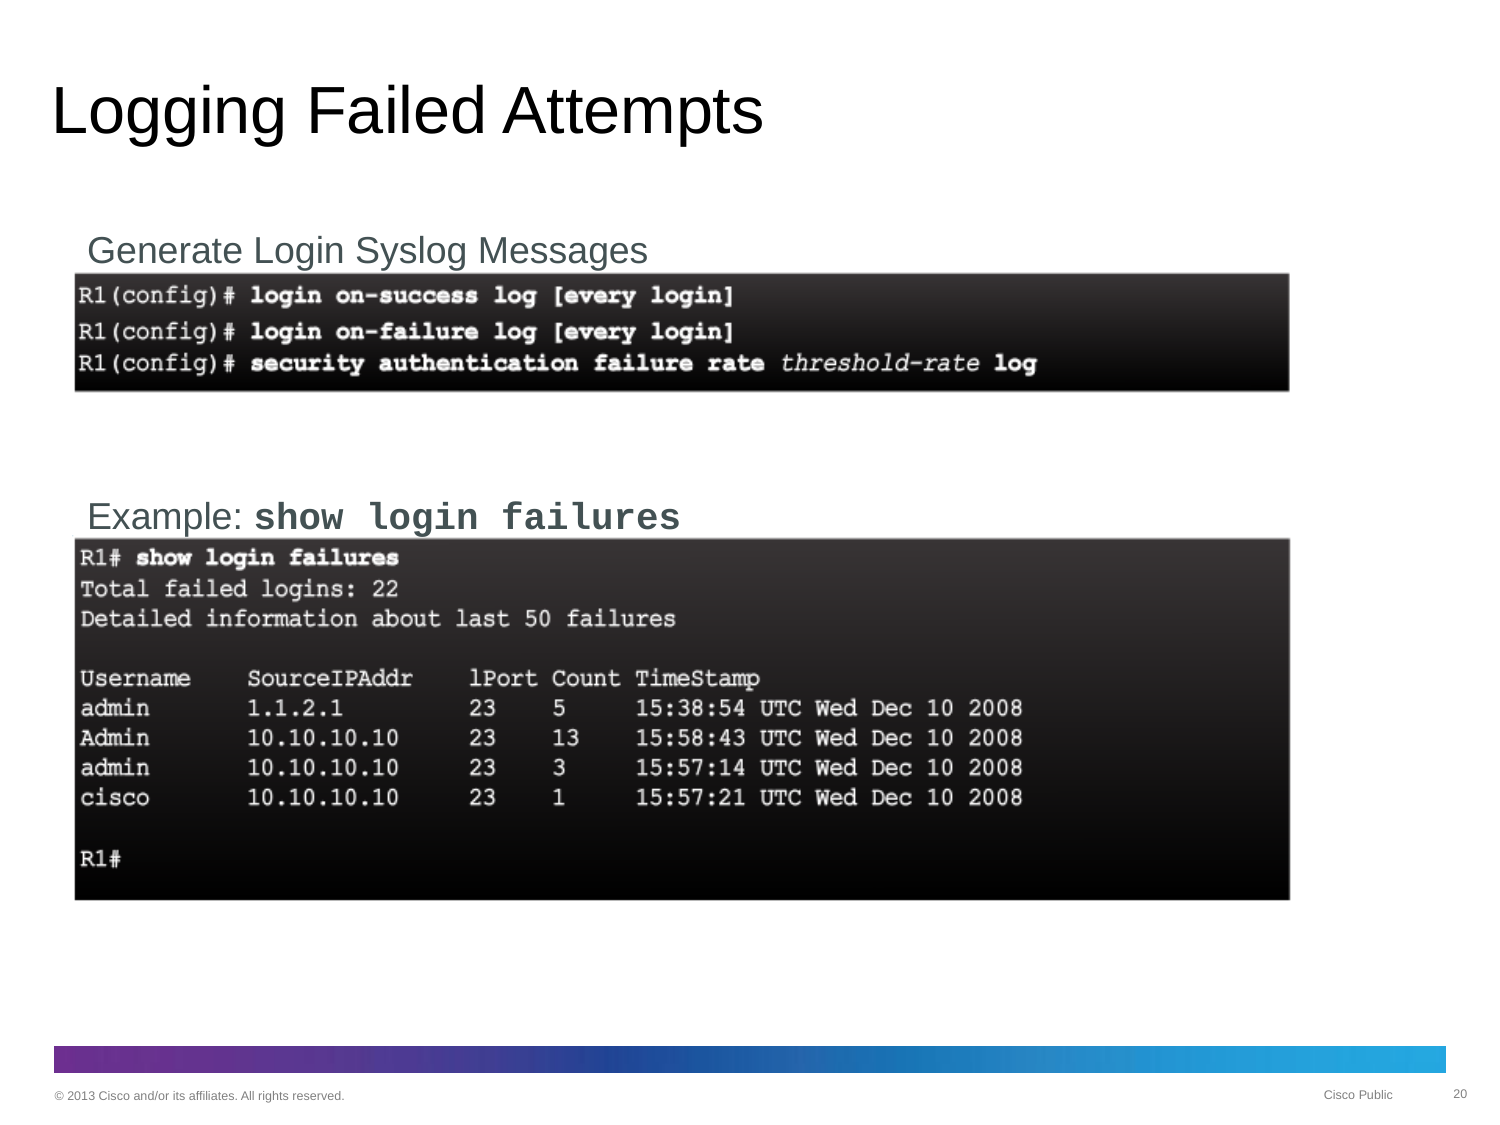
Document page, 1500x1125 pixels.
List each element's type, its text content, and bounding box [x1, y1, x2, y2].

text_box Generate Login Syslog Messages [72, 221, 1056, 269]
picture [72, 535, 1292, 902]
text_box Example: show login failures [72, 487, 1056, 534]
picture [54, 1046, 1446, 1073]
picture [72, 271, 1293, 394]
title Logging Failed Attempts [37, 17, 1447, 155]
